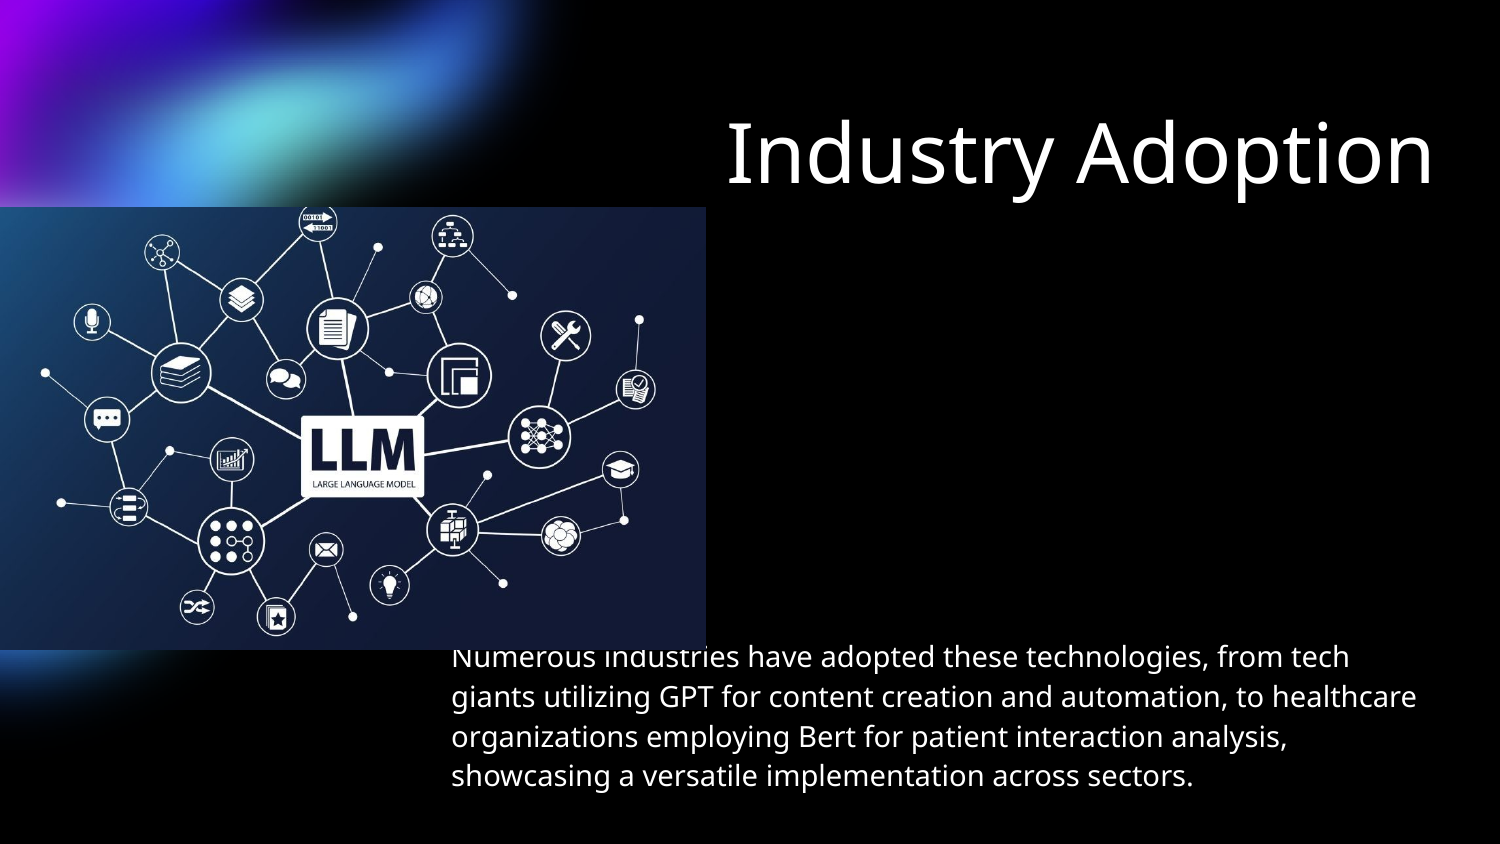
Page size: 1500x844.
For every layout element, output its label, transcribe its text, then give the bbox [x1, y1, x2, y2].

subtitle Numerous industries have adopted these technologies, from tech giants utilizing GPT for content creation and automation, to healthcare organizations employing Bert for patient interaction analysis, showcasing a versatile implementation across sectors. [398, 608, 1439, 811]
title Industry Adoption [275, 79, 1452, 302]
picture [0, 0, 1491, 844]
